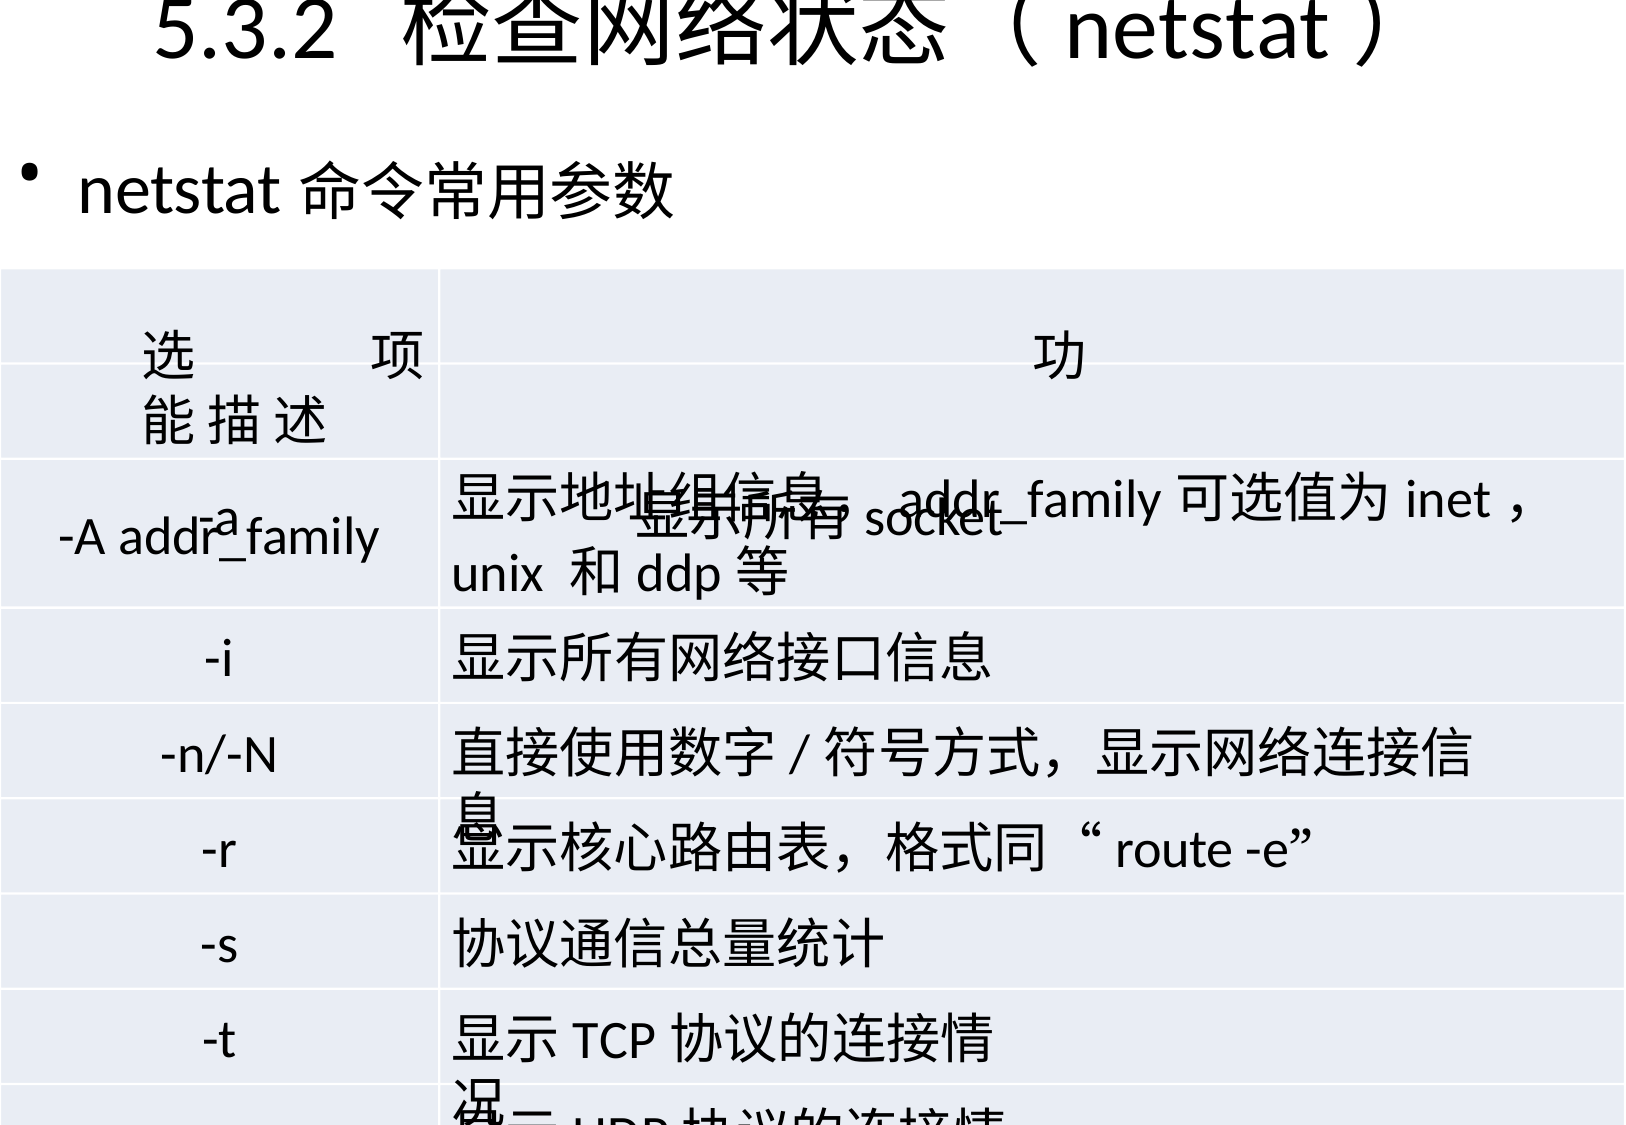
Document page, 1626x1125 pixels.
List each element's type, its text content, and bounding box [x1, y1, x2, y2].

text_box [0, 267, 1625, 1125]
text_box netstat命令常用参数 选 项 功能描述 -a 显示所有socket [14, 102, 1161, 267]
title 5.3.2 检查网络状态（netstat） [149, 0, 1480, 116]
